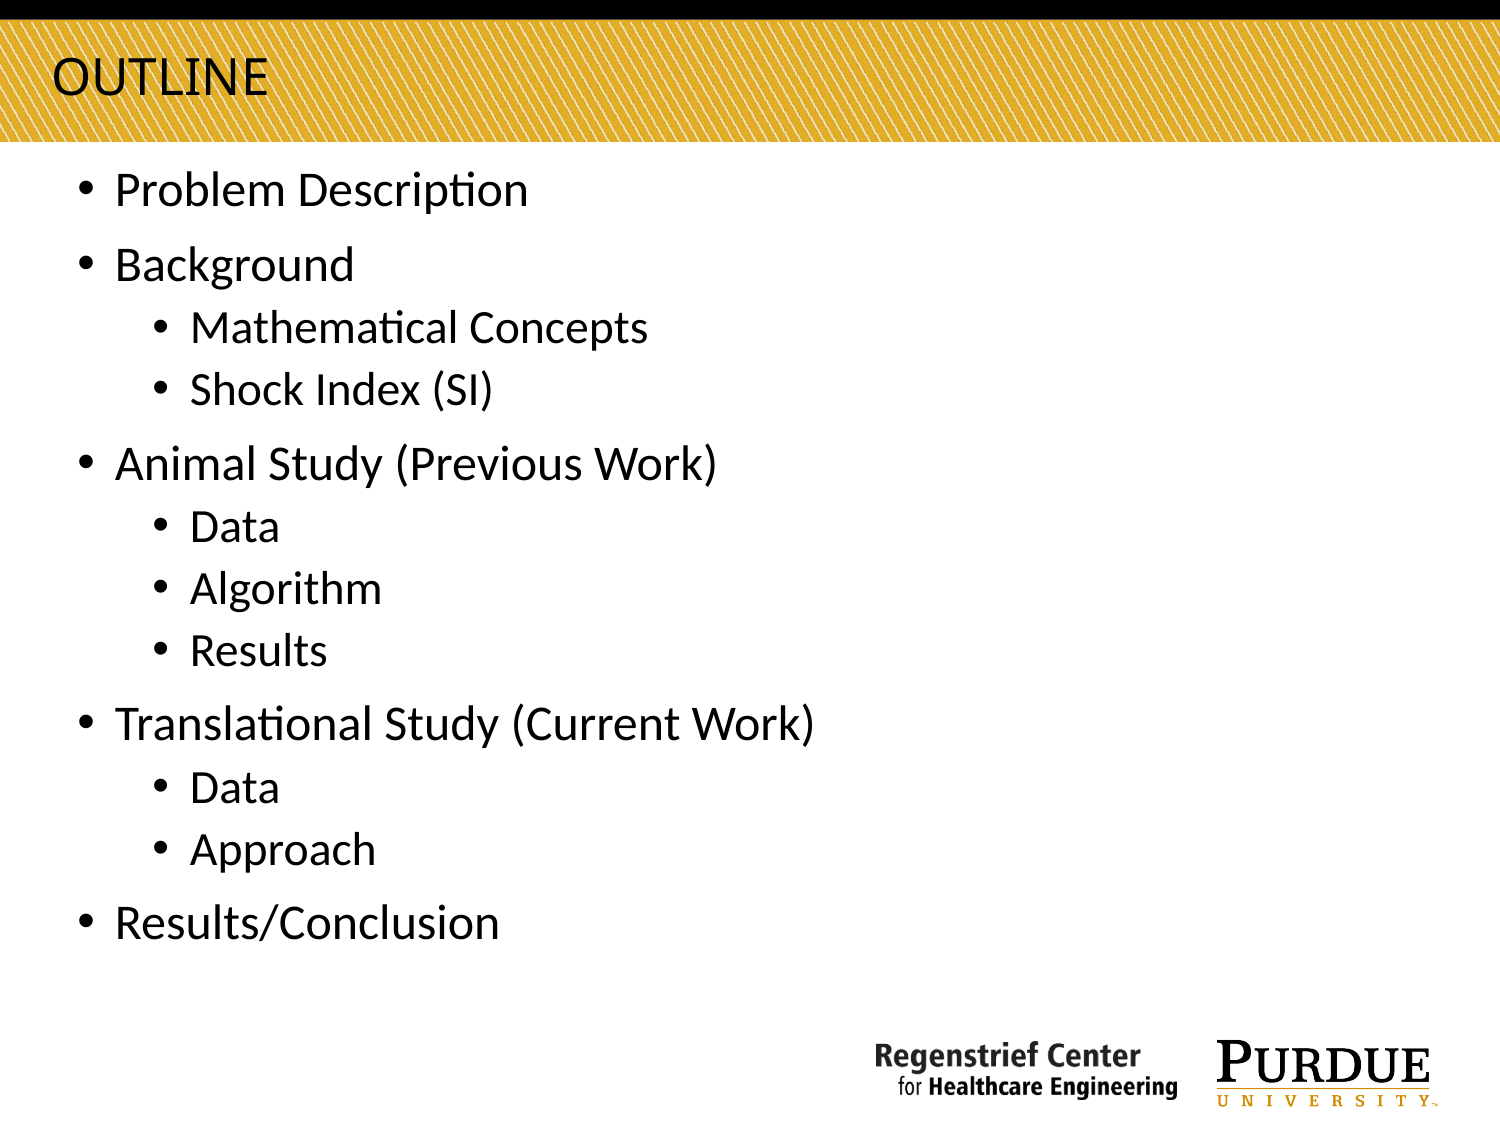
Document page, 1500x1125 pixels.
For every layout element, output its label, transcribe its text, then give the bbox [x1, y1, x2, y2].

list Problem Description Background Mathematical Concepts Shock Index (SI) Animal Study (Previous Work) Data Algorithm Results Translational Study (Current Work) Data Approach Results/Conclusion [62, 155, 1425, 1058]
picture [876, 1058, 1177, 1100]
list Outline [35, 43, 1380, 156]
